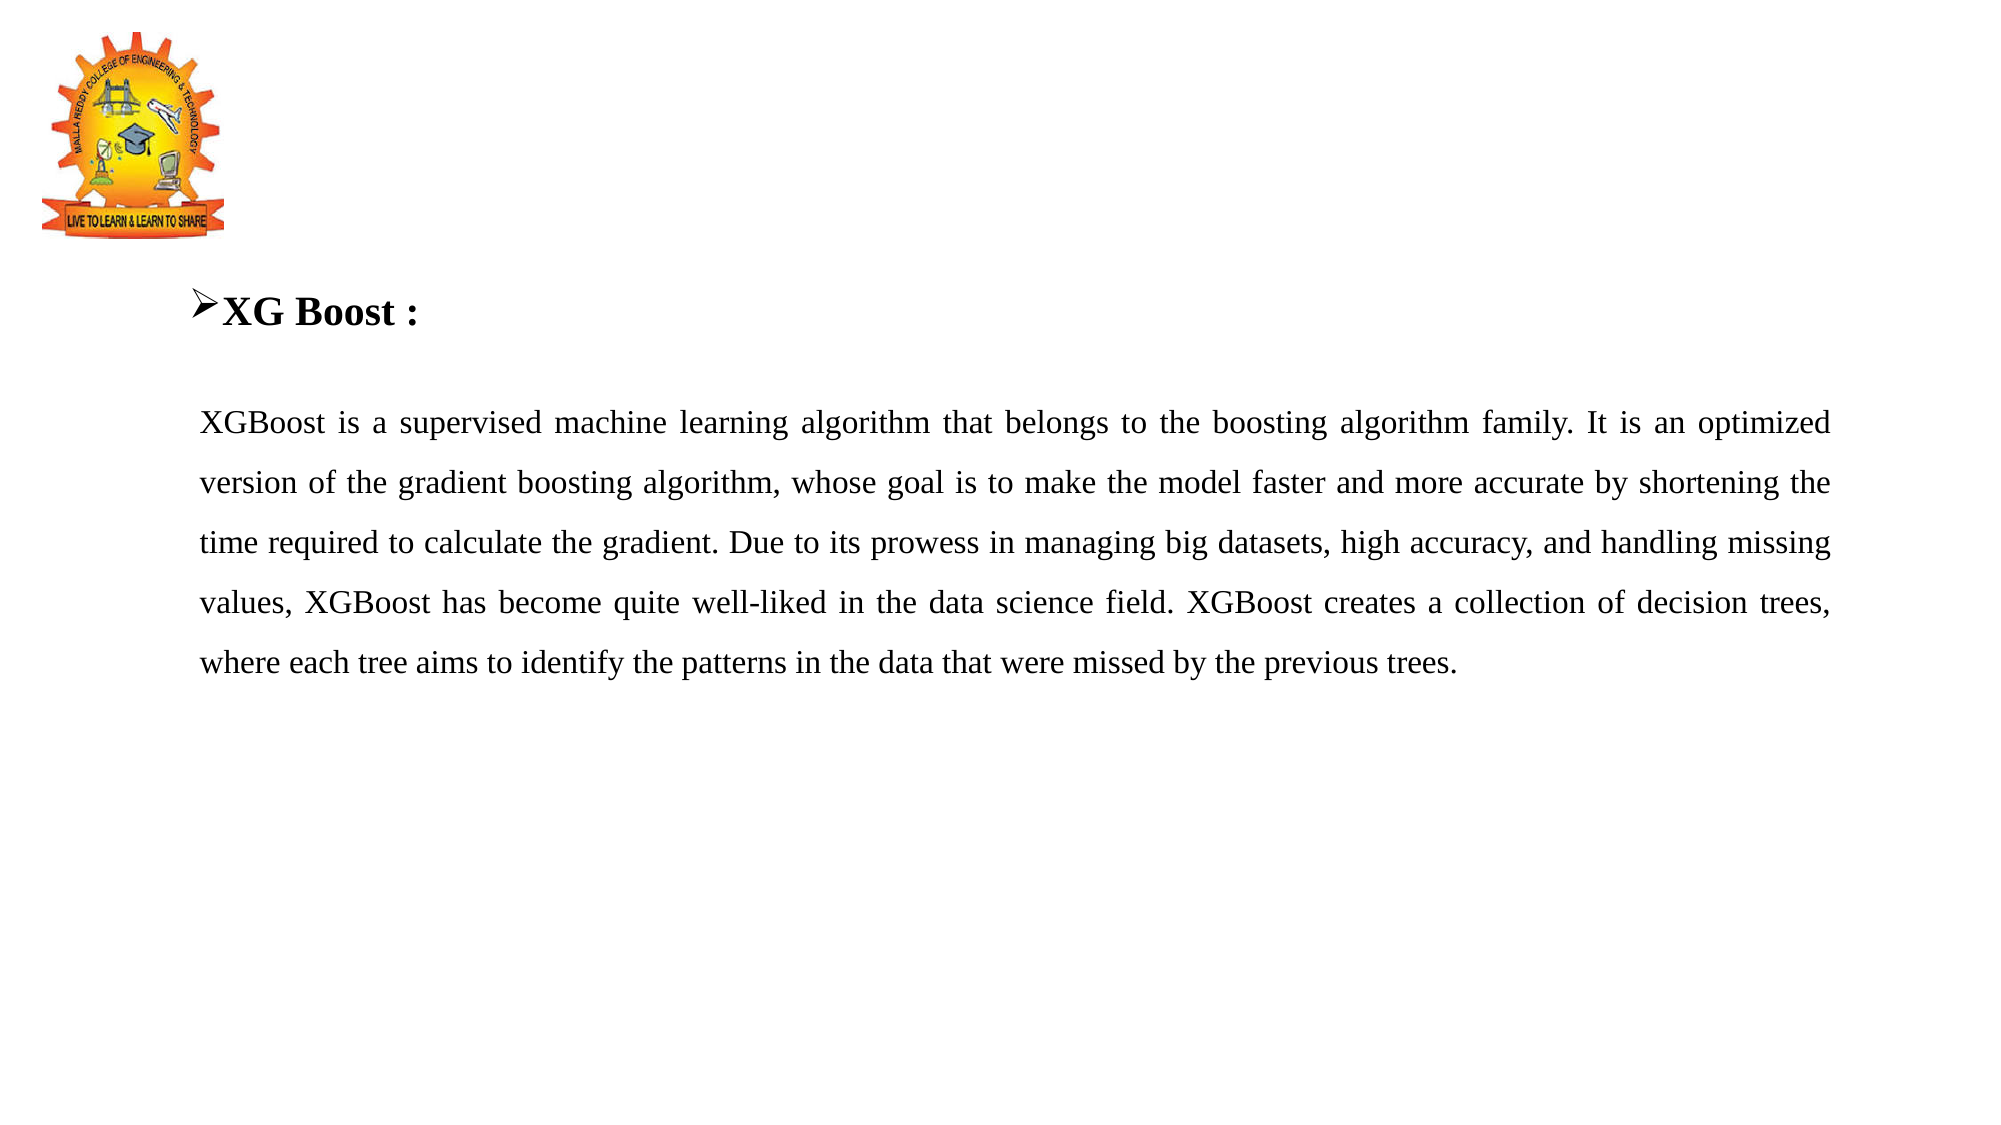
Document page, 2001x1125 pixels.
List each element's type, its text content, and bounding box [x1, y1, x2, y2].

text_box XG Boost : [174, 276, 435, 342]
text_box XGBoost is a supervised machine learning algorithm that belongs to the boosting algorithm family. It is an optimized version of the gradient boosting algorithm, whose goal is to make the model faster and more accurate by shortening the time required to calculate the gradient. Due to its prowess in managing big datasets, high accuracy, and handling missing values, XGBoost has become quite well-liked in the data science field. XGBoost creates a collection of decision trees, where each tree aims to identify the patterns in the data that were missed by the previous trees. [184, 373, 1849, 748]
picture [42, 32, 224, 239]
